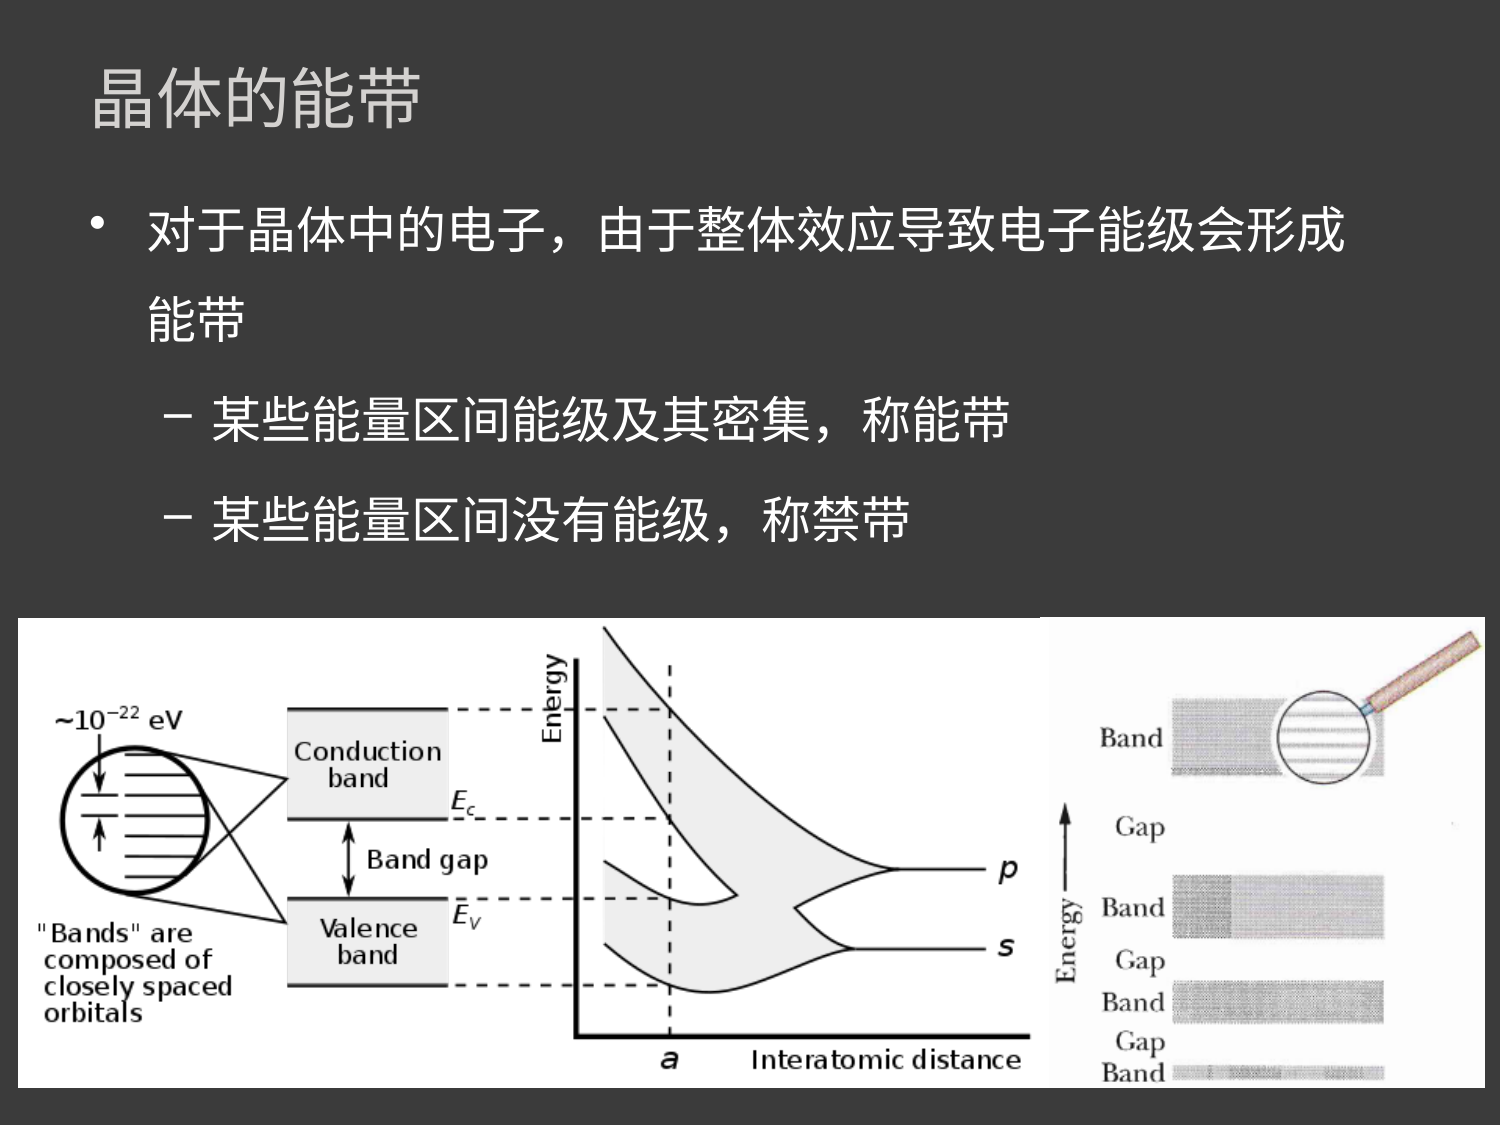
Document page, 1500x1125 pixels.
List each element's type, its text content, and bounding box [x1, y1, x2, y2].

list 对于晶体中的电子，由于整体效应导致电子能级会形成能带 某些能量区间能级及其密集，称能带 某些能量区间没有能级，称禁带 [75, 160, 1400, 615]
picture [17, 617, 1485, 1089]
title 晶体的能带 [75, 45, 1425, 149]
